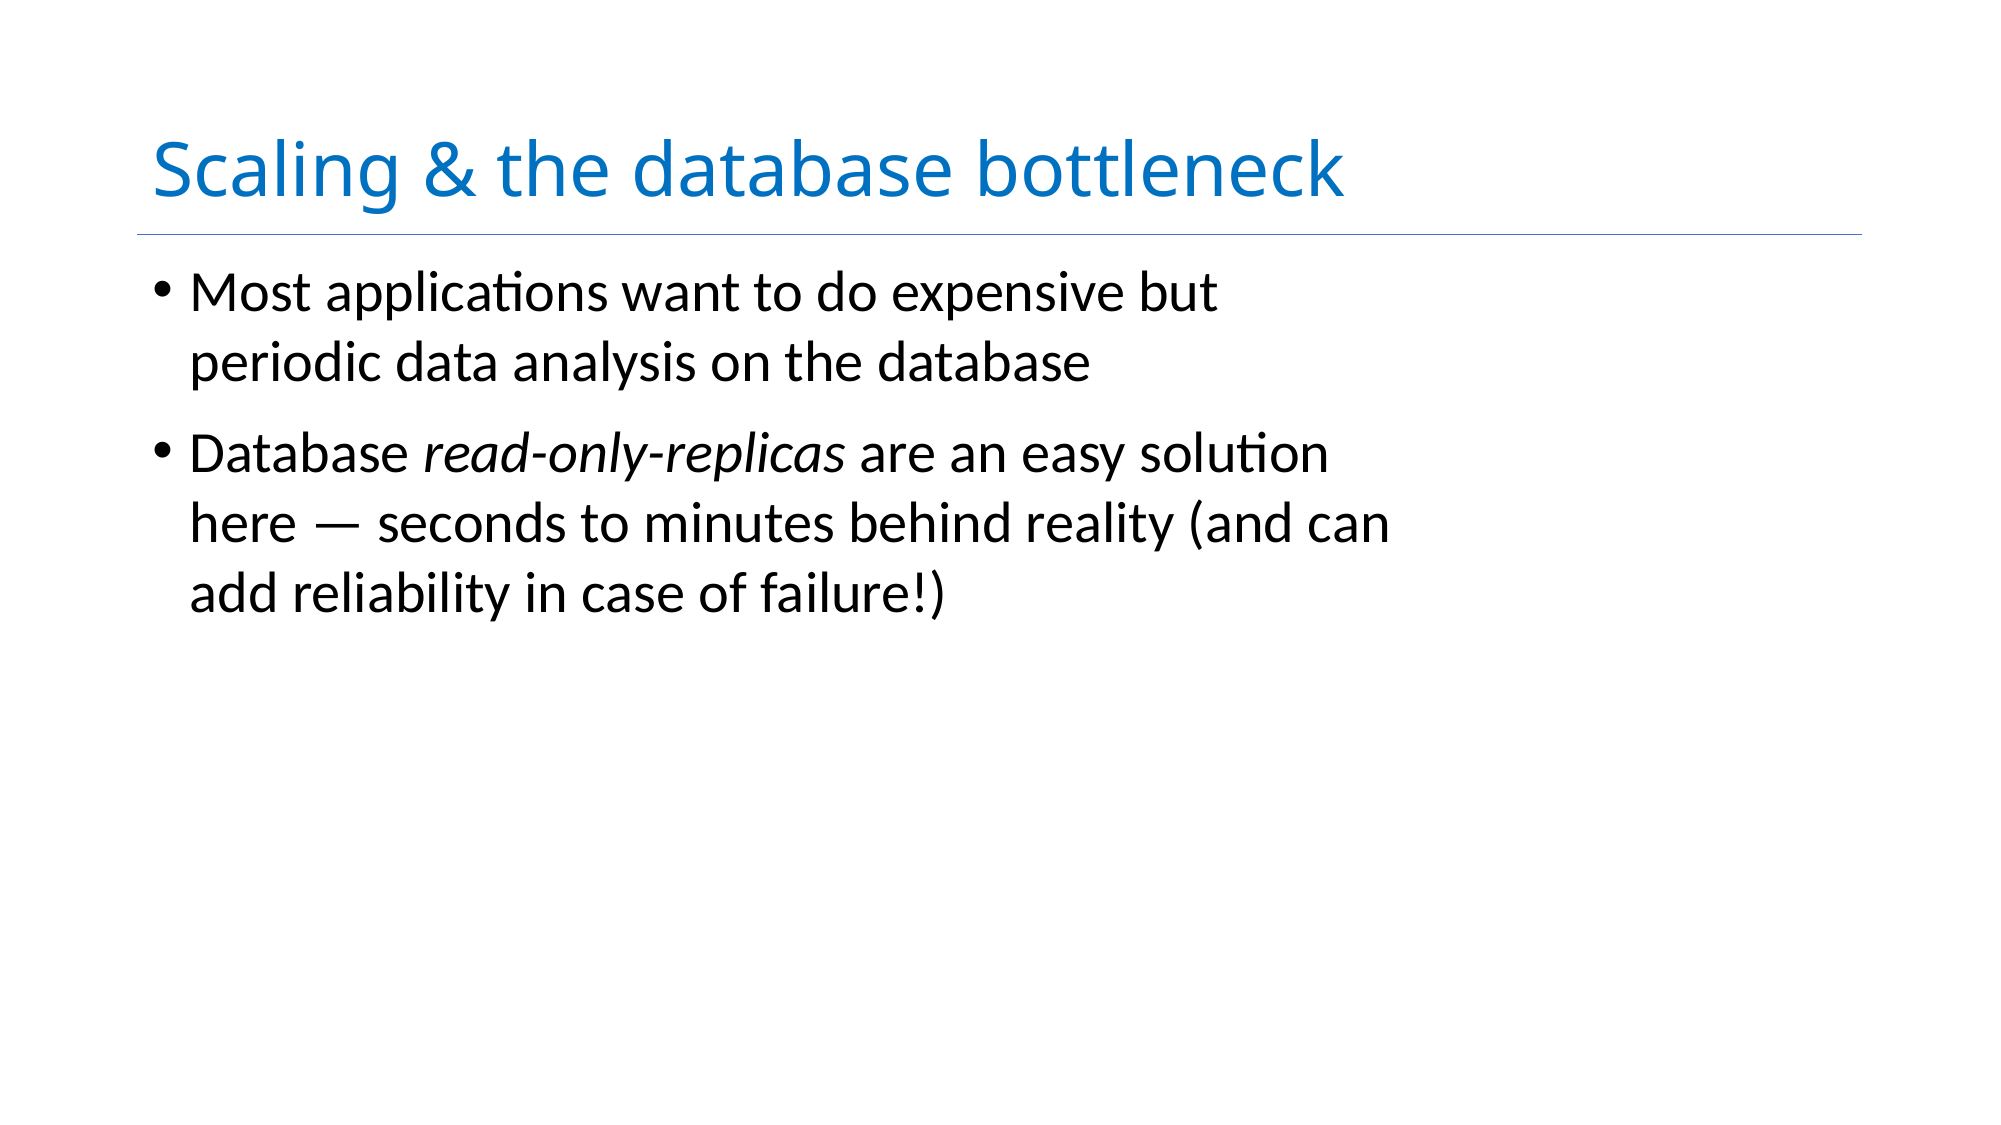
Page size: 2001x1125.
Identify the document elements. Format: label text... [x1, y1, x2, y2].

title Scaling & the database bottleneck [137, 3, 1863, 221]
list Most applications want to do expensive but periodic data analysis on the database Database read-only-replicas are an easy solution here — seconds to minutes behind reality (and can add reliability in case of failure!) [137, 246, 1432, 960]
